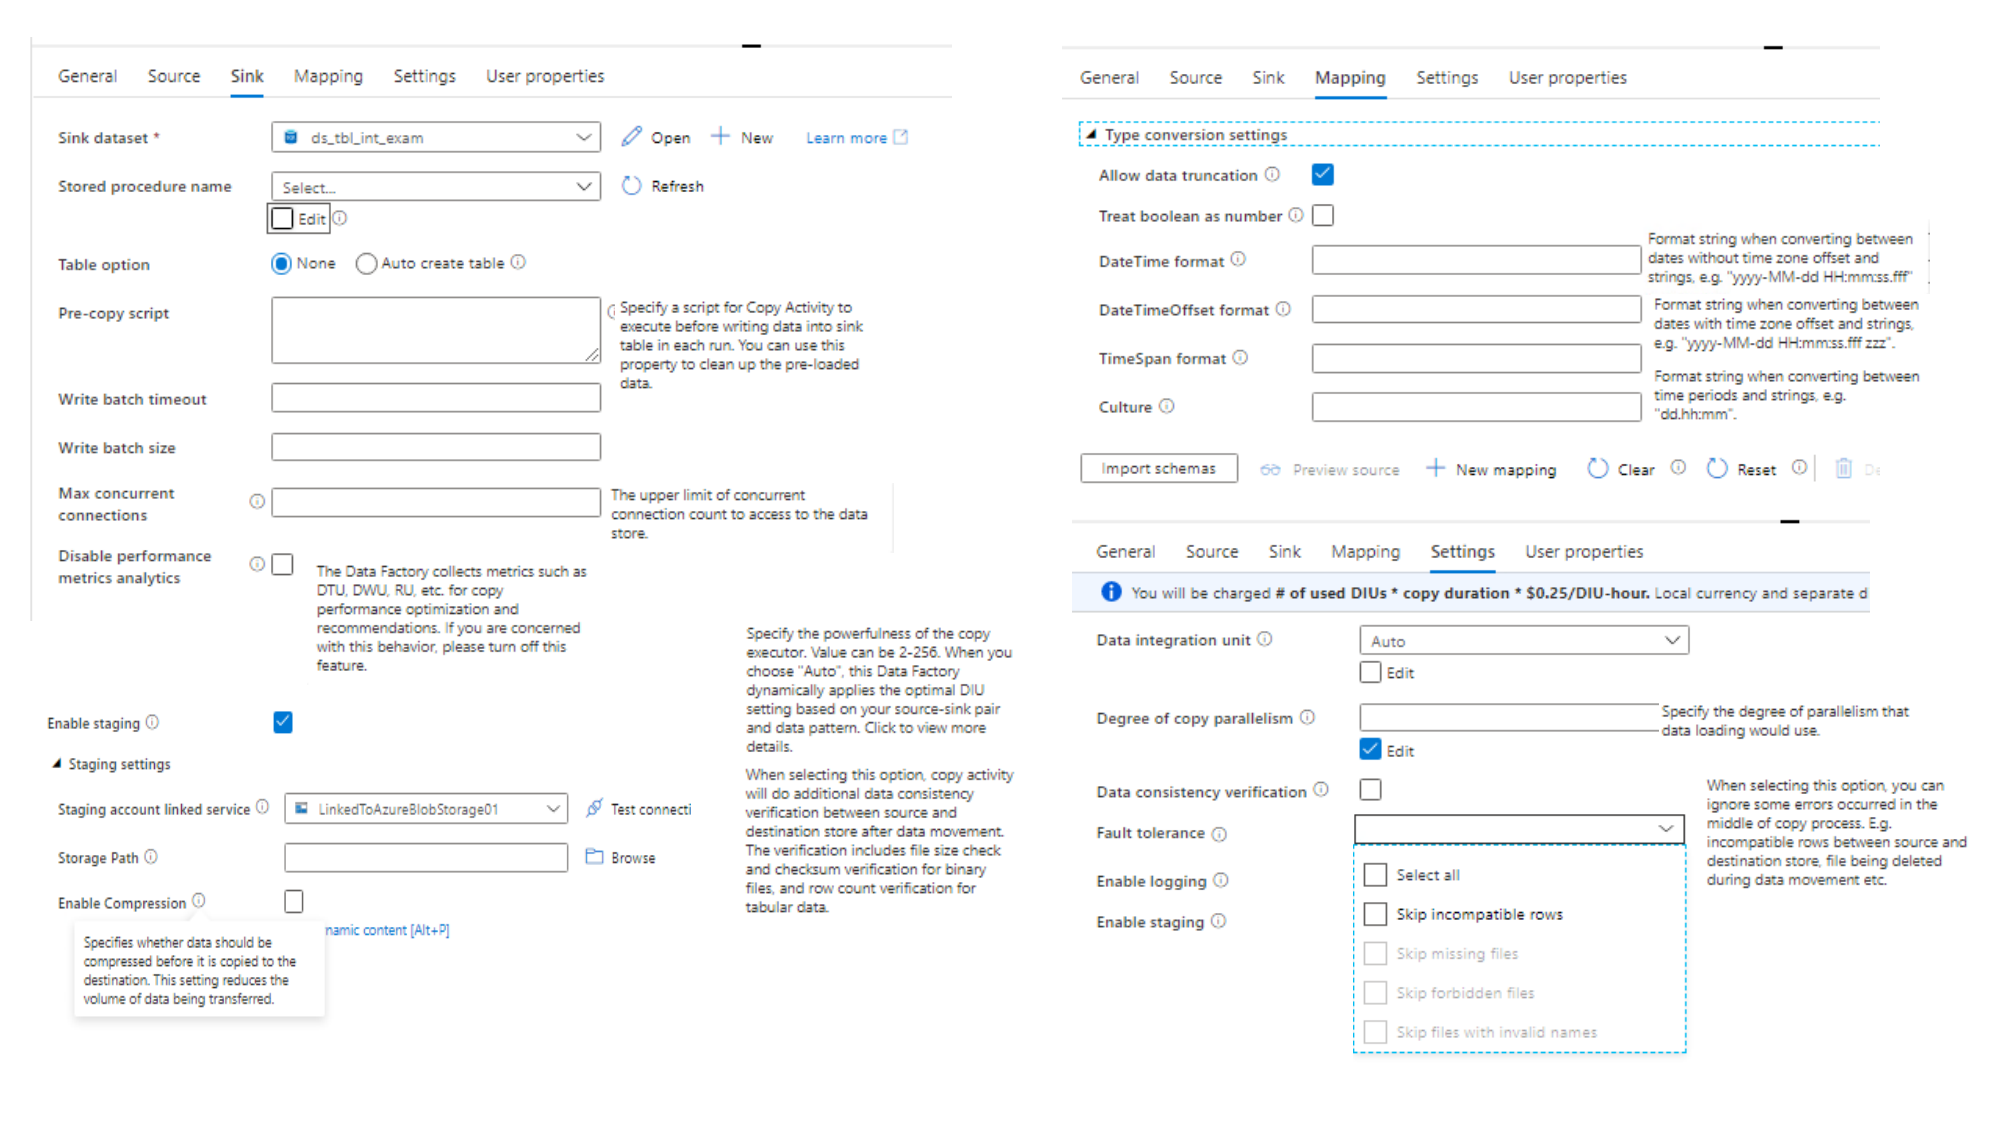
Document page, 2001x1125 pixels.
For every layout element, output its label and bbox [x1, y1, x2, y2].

picture [1061, 37, 1987, 1063]
picture [743, 766, 1027, 922]
picture [41, 707, 691, 1048]
picture [26, 37, 1027, 763]
